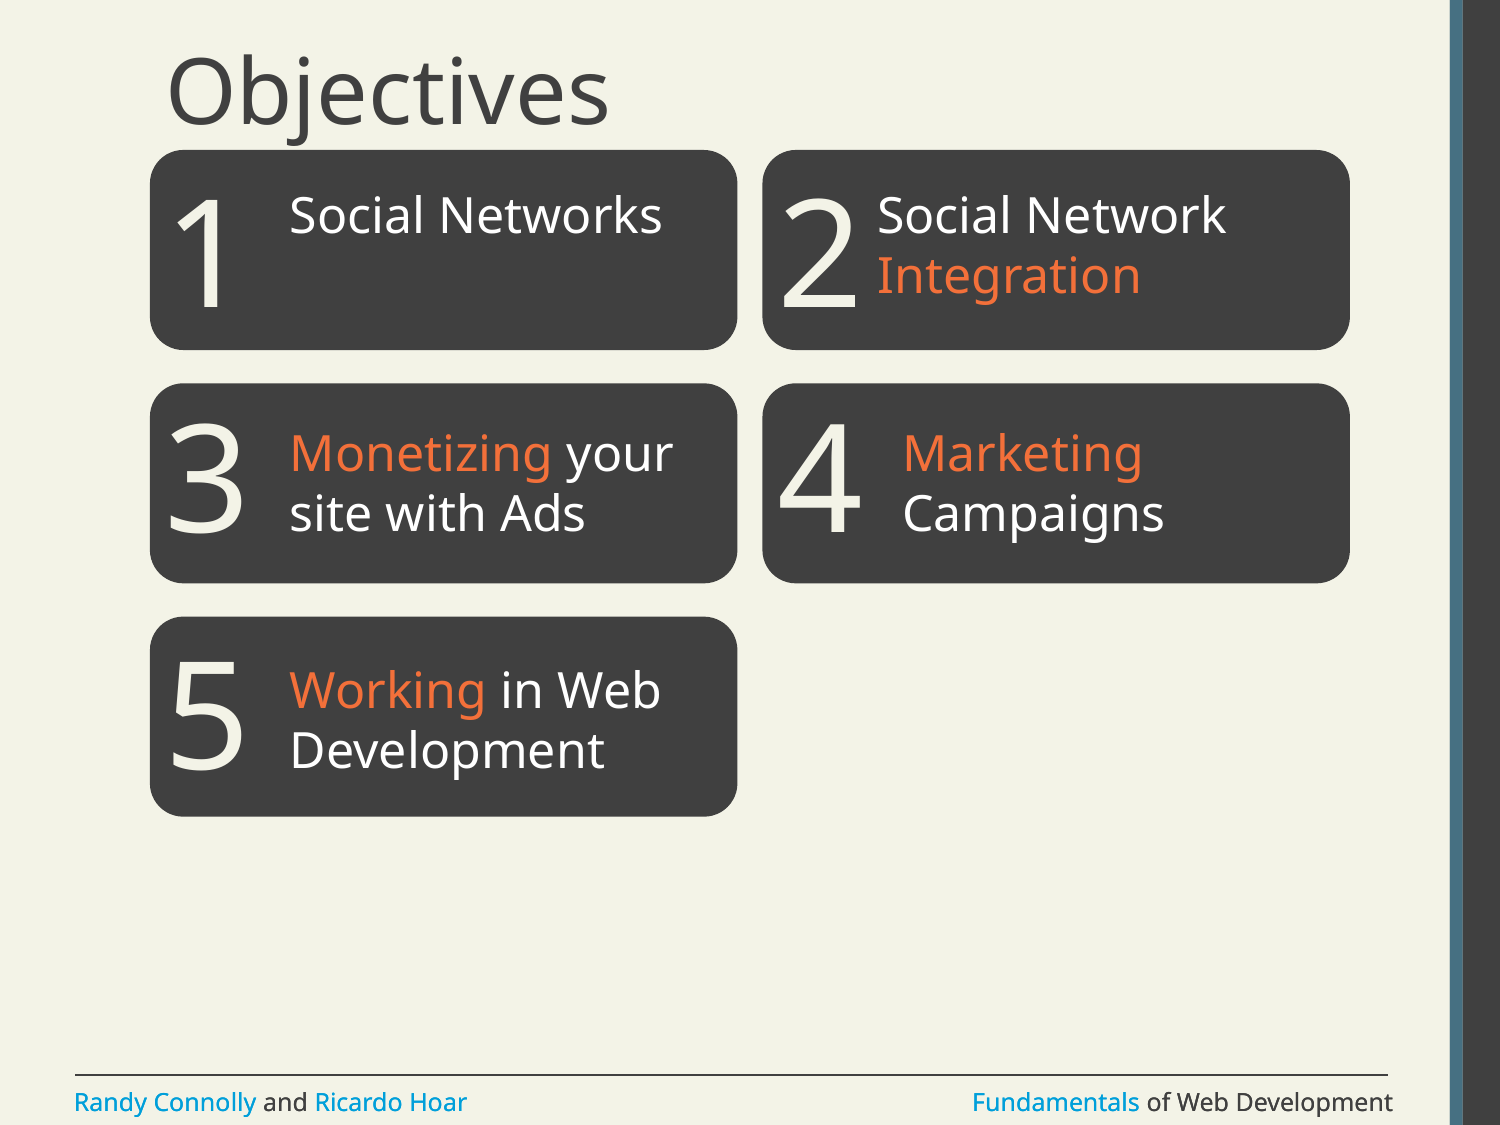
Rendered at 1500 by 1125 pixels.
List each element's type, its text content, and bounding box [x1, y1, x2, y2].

text_box 4 [762, 374, 875, 570]
text_box 5 [150, 612, 263, 808]
title Objectives [150, 24, 1450, 200]
text_box Marketing Campaigns [887, 414, 1313, 549]
text_box [786, 147, 1352, 176]
text_box Social Networks [274, 176, 725, 252]
text_box [161, 147, 740, 353]
text_box Working in Web Development [275, 651, 700, 787]
text_box [766, 381, 1353, 586]
text_box 3 [150, 374, 263, 570]
text_box Social Network Integration [875, 176, 1363, 312]
text_box 2 [762, 149, 875, 345]
text_box [774, 312, 1353, 353]
text_box [154, 381, 740, 586]
text_box 1 [150, 149, 263, 345]
text_box Monetizing your site with Ads [275, 414, 700, 549]
text_box [157, 614, 740, 819]
